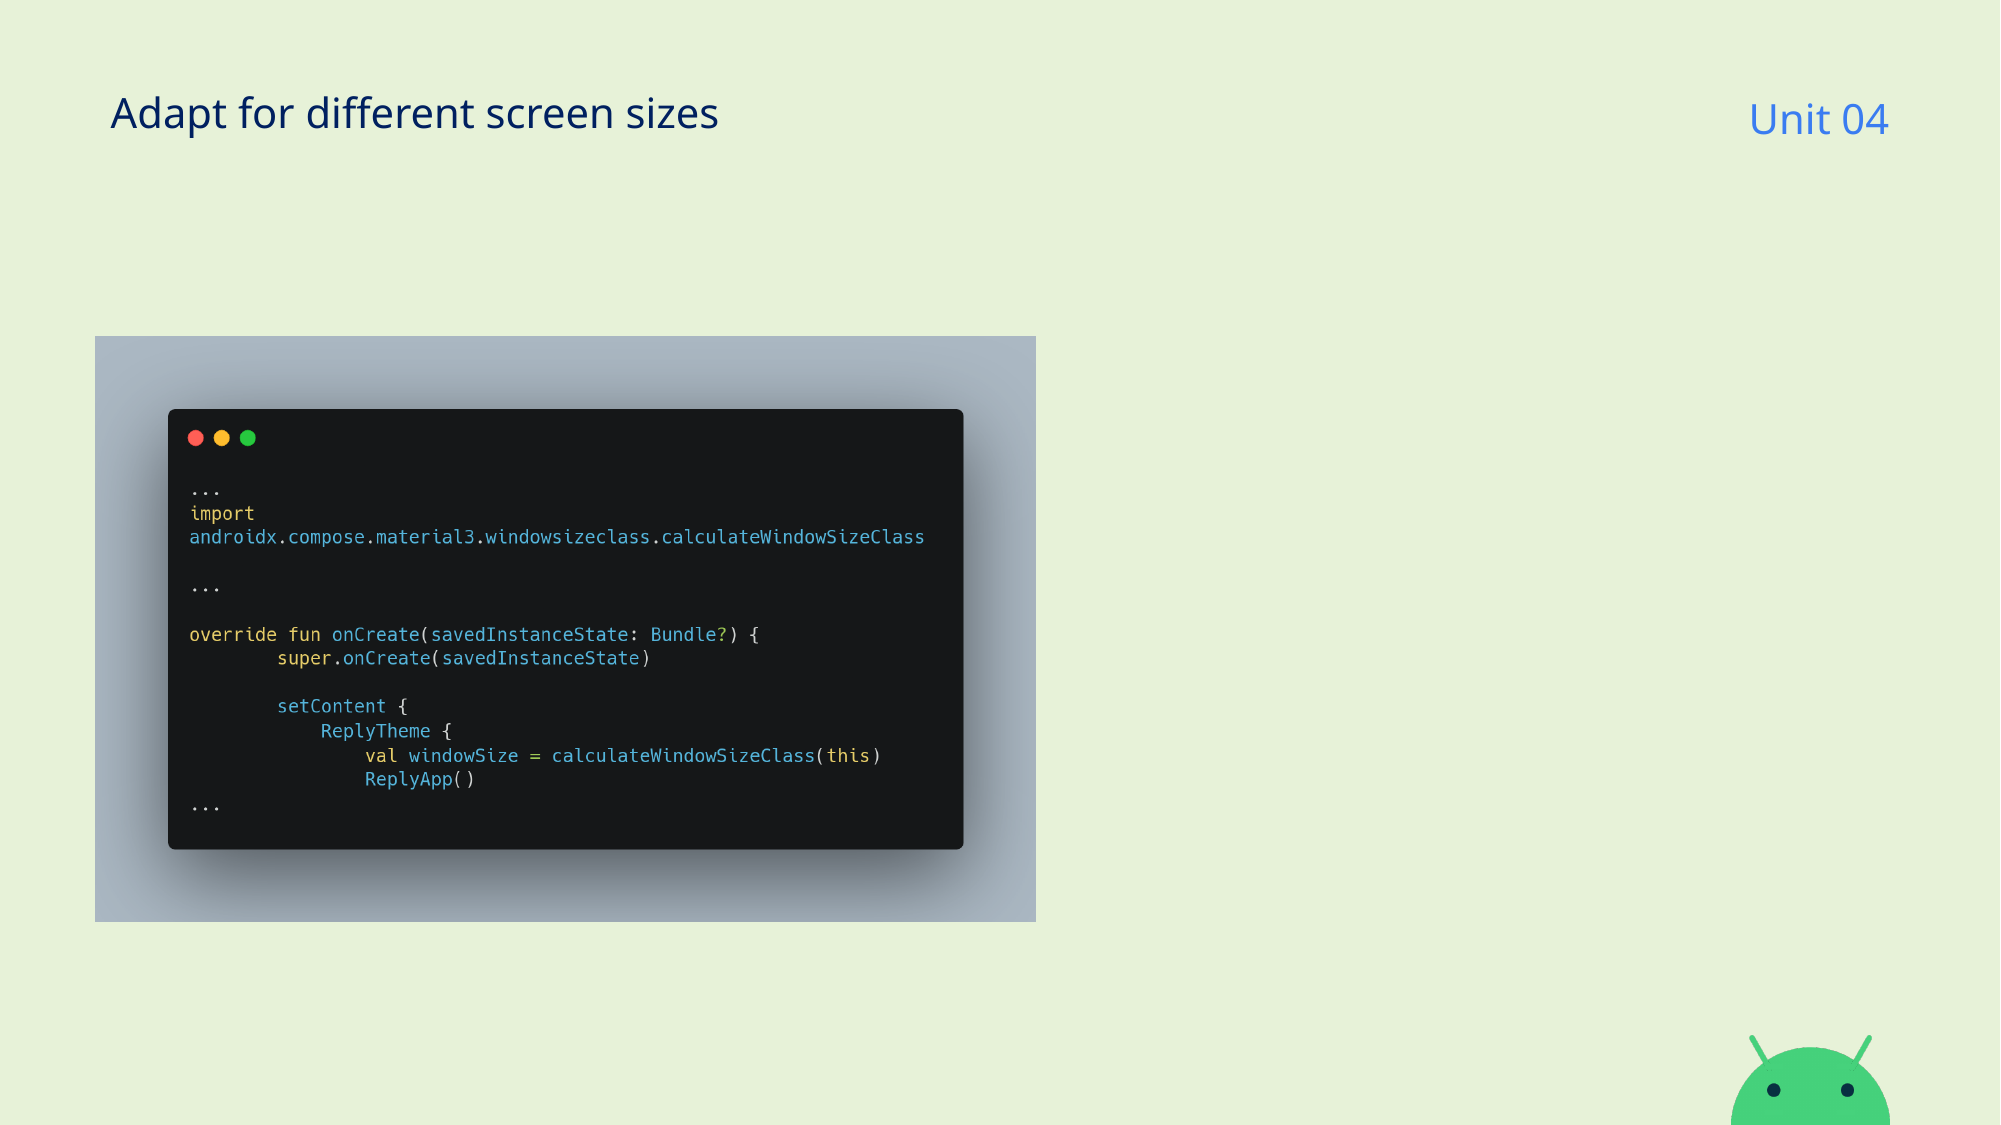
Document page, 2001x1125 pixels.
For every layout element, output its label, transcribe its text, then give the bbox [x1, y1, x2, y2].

text_box Adapt for different screen sizes [95, 79, 836, 145]
text_box [1730, 1118, 1891, 1125]
picture [1731, 1035, 1890, 1120]
picture [95, 336, 1036, 922]
text_box Unit 04 [1716, 85, 1905, 151]
